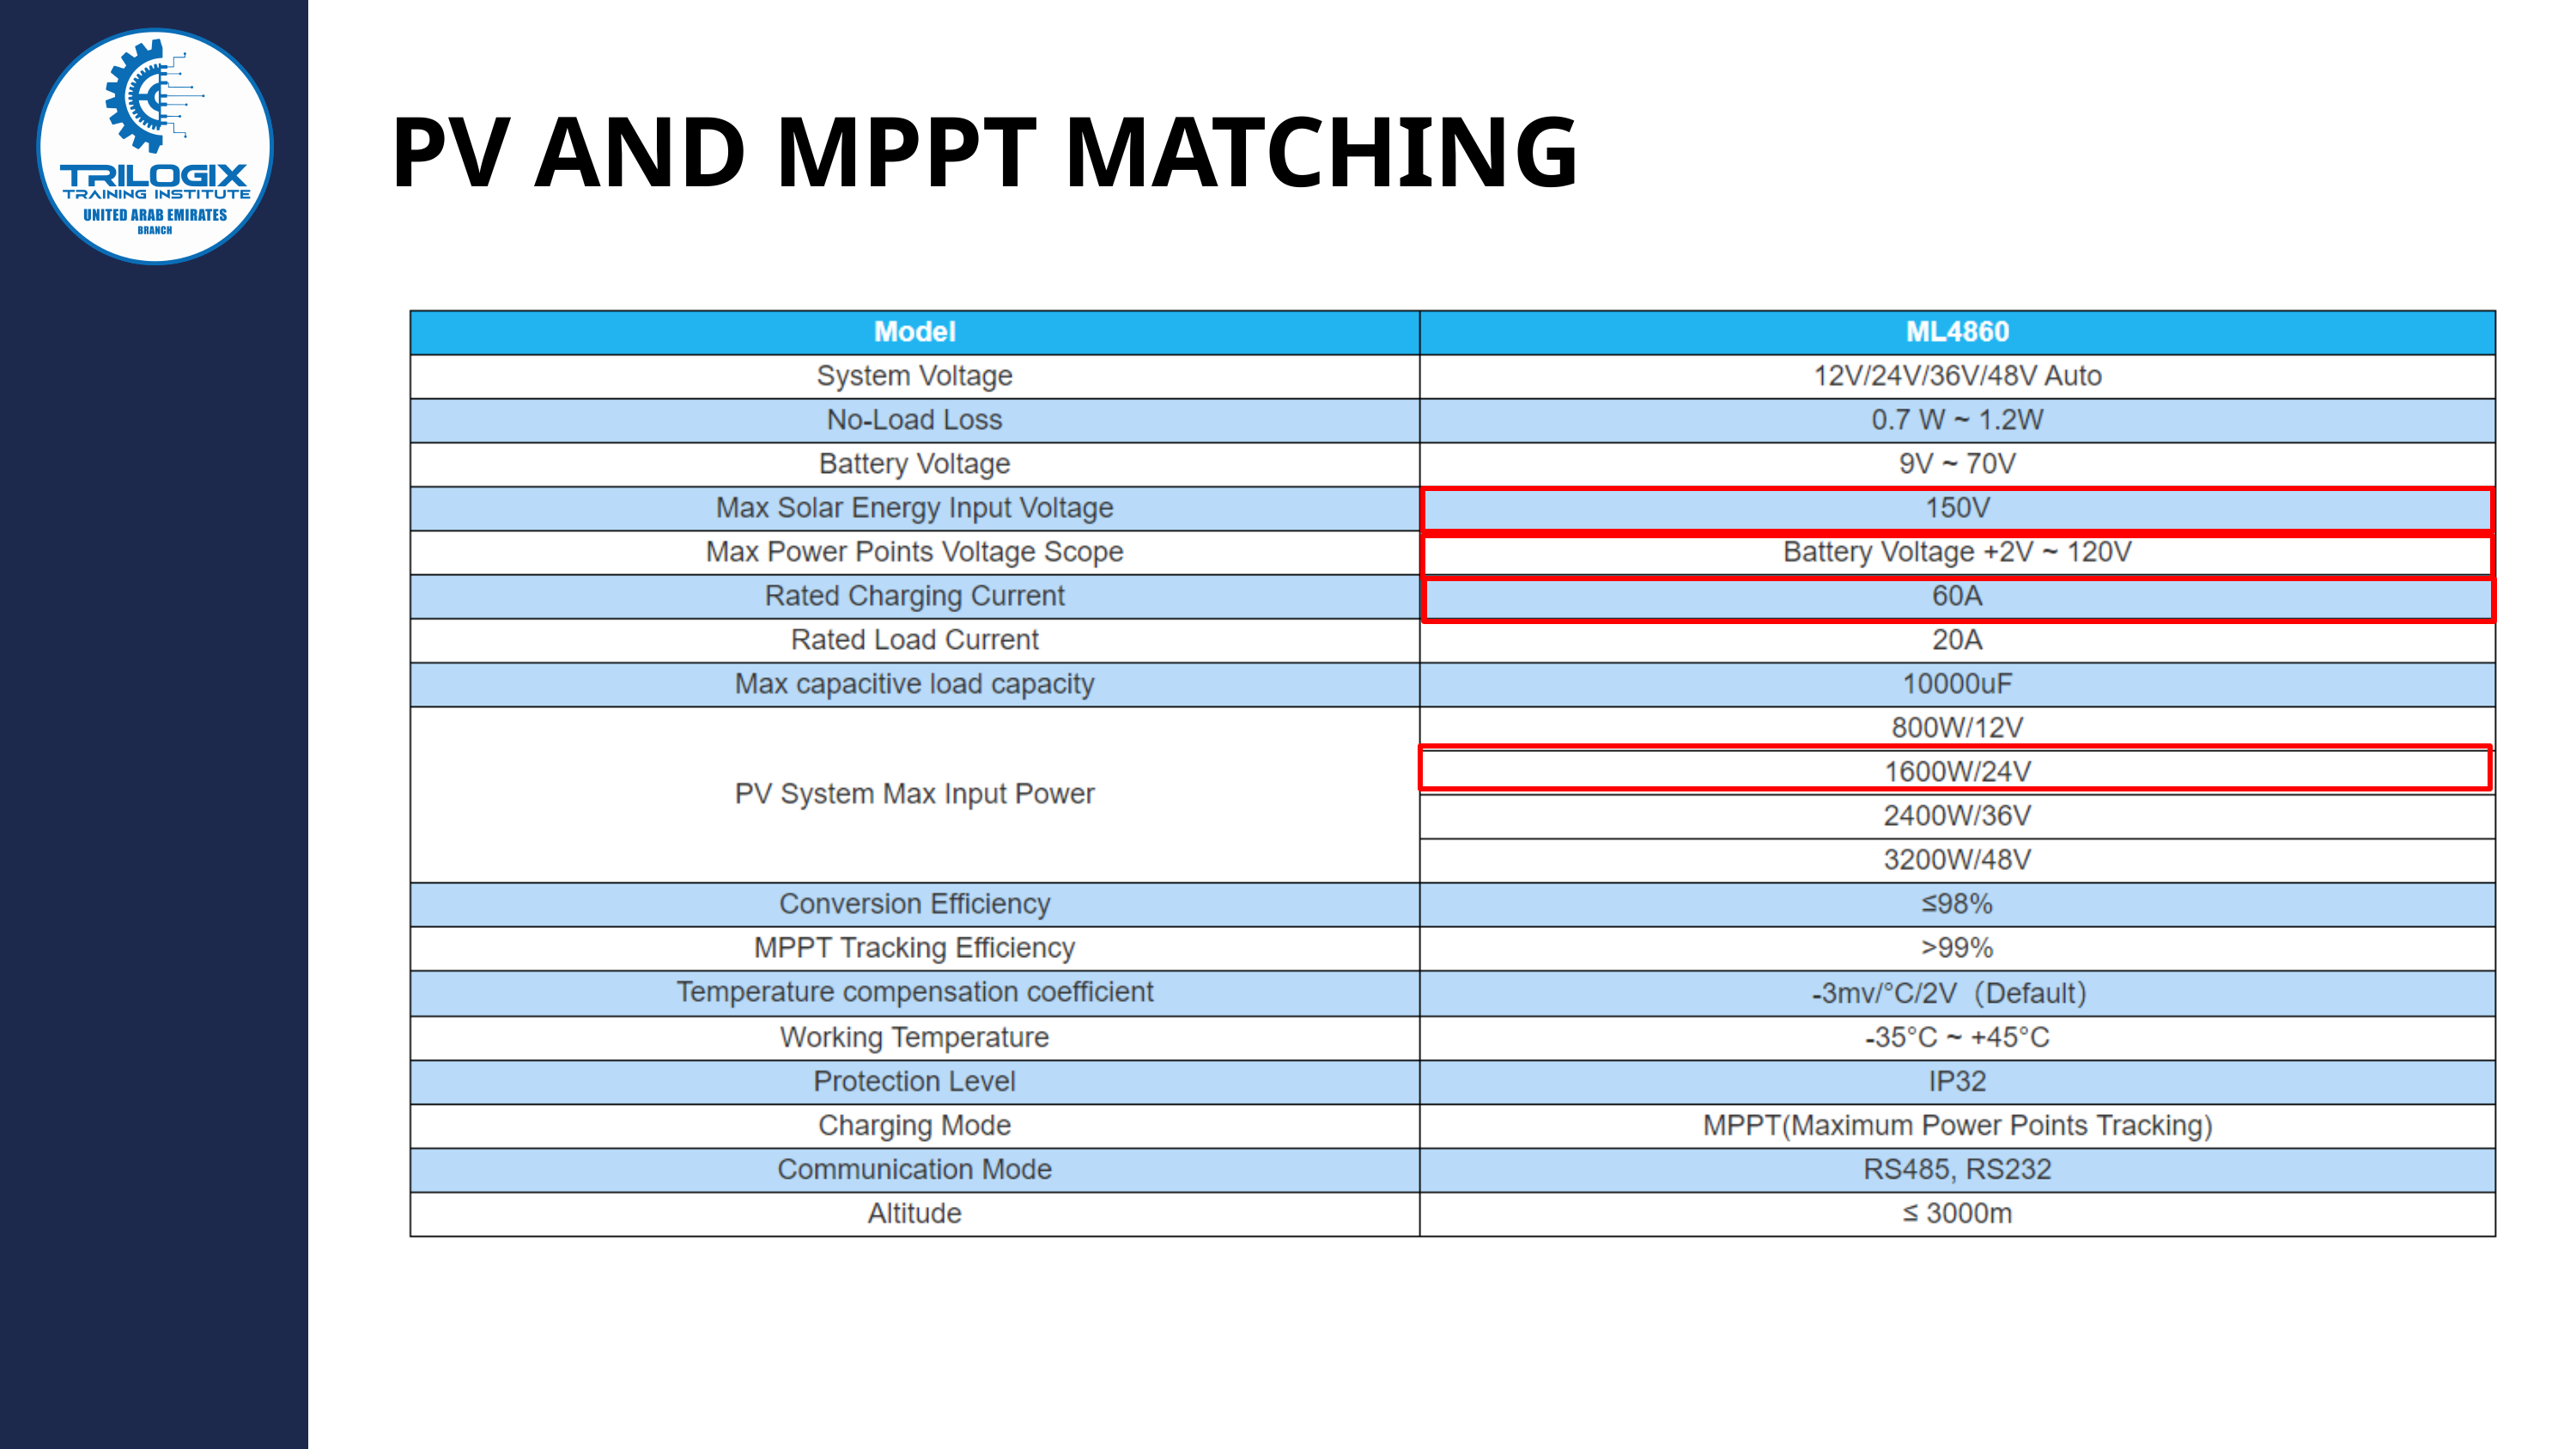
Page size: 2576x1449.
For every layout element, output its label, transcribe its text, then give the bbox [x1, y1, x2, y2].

text_box PV AND MPPT MATCHING [375, 5, 2447, 214]
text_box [0, 0, 309, 1449]
picture [405, 306, 2503, 1245]
